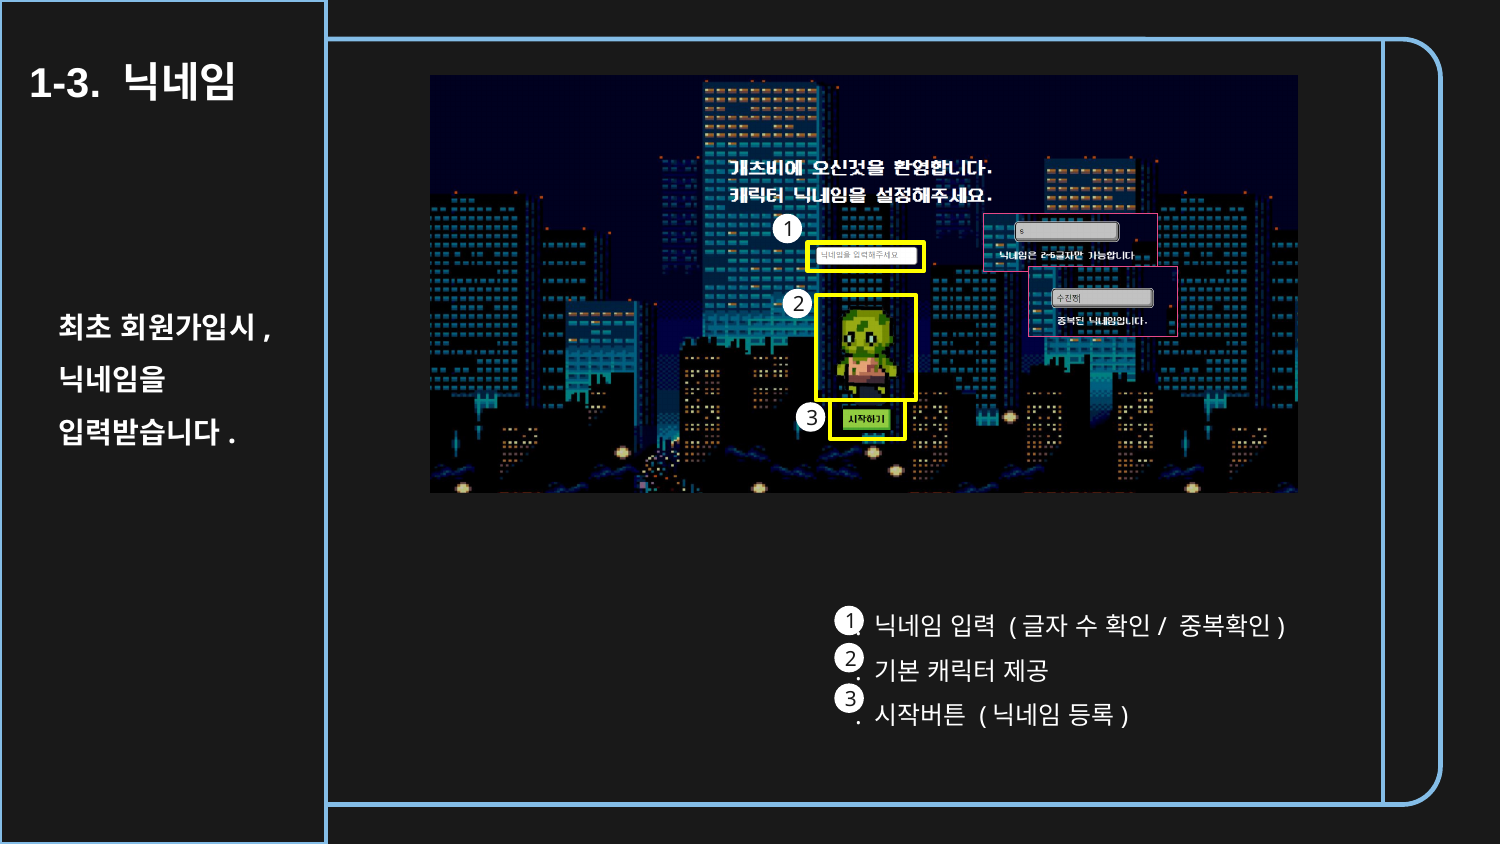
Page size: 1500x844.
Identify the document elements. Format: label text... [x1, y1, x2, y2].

picture [429, 75, 1299, 494]
text_box 최초 회원가입시, 닉네임을 입력받습니다. [44, 284, 325, 457]
text_box 2 [832, 640, 866, 675]
text_box 1 [832, 603, 866, 638]
text_box 3 [832, 681, 866, 715]
text_box 1-3. 닉네임 [14, 48, 254, 114]
text_box [0, 0, 328, 844]
text_box . 닉네임 입력 (글자 수 확인/ 중복확인) . 기본 캐릭터 제공 . 시작버튼 (닉네임 등록) [840, 587, 1300, 738]
